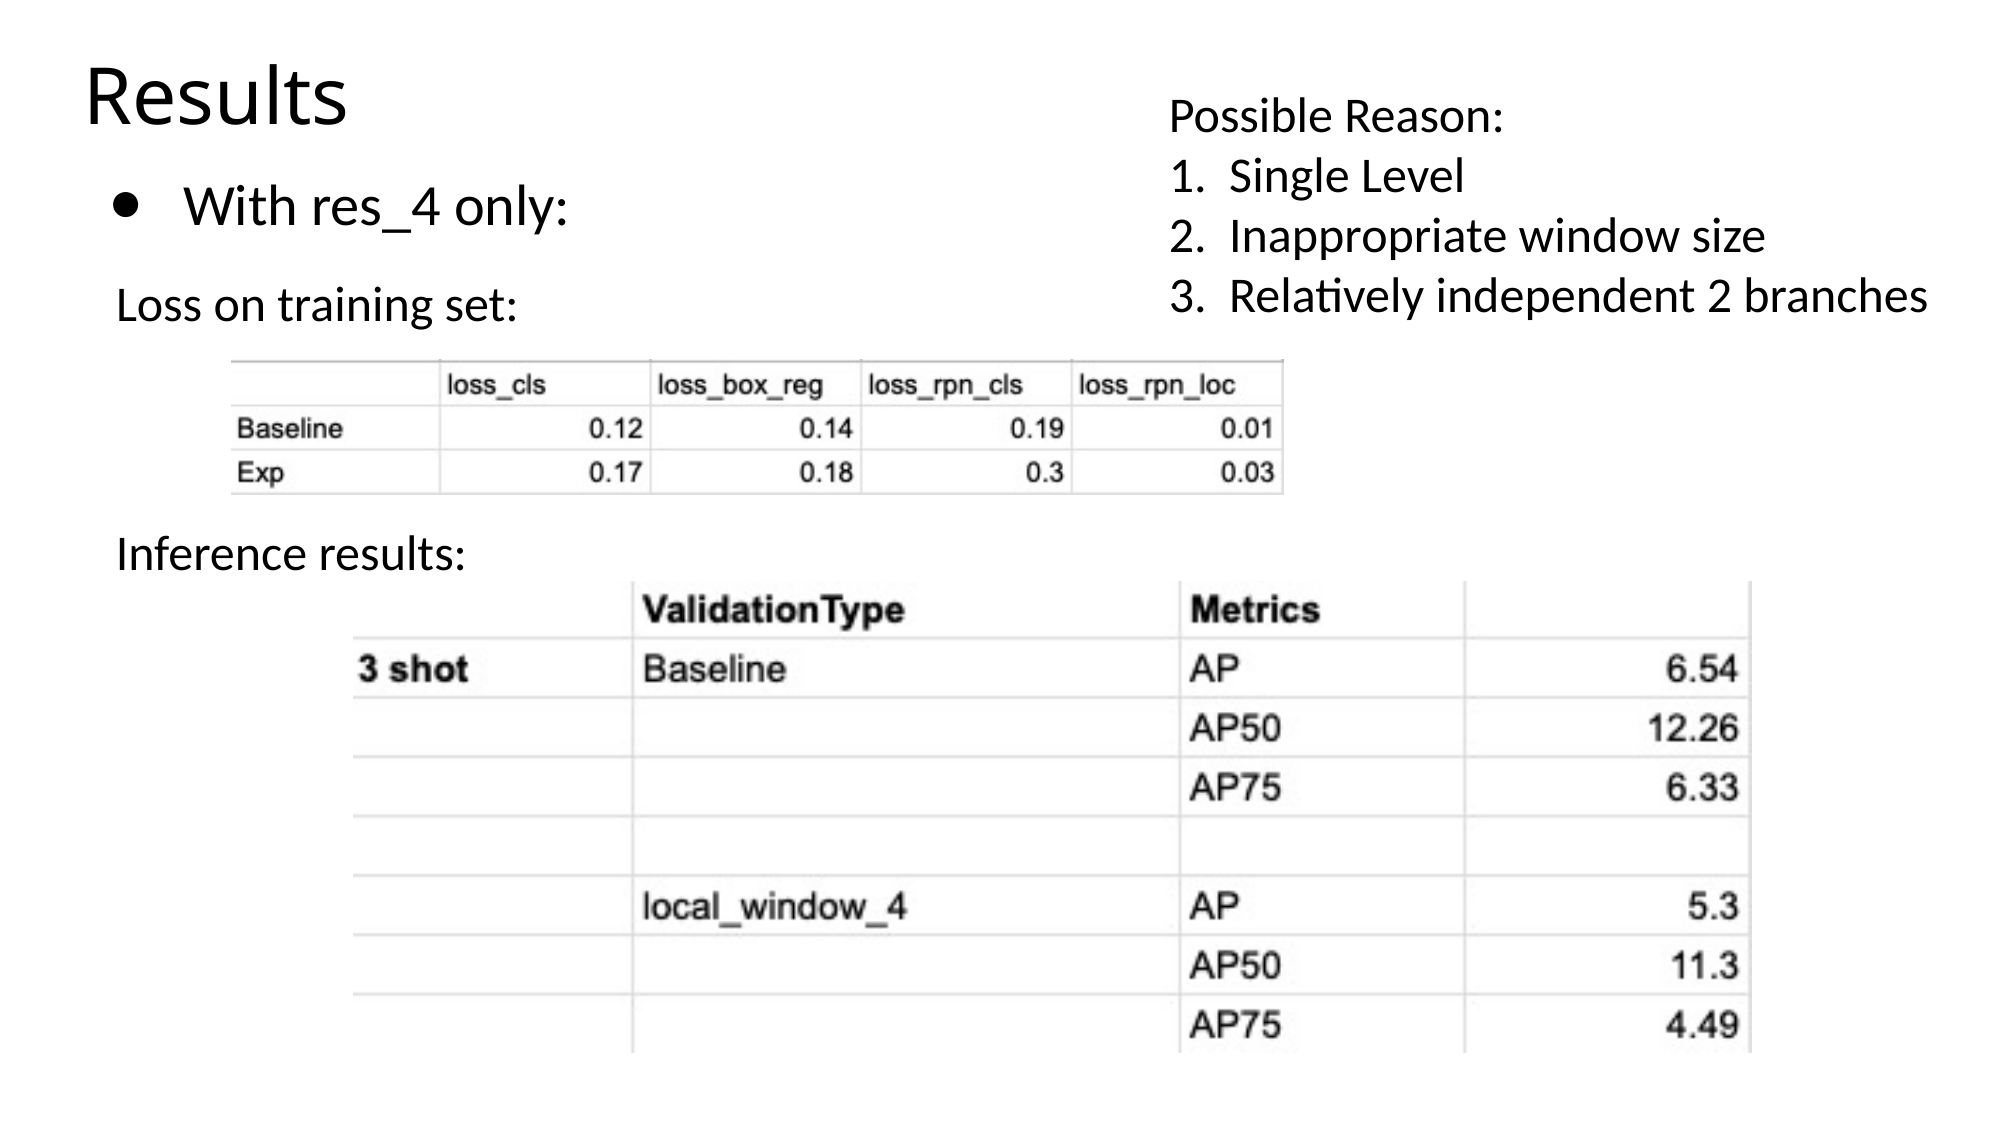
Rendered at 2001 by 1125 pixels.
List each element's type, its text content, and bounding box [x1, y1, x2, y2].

picture [353, 581, 1752, 1053]
text_box Loss on training set: [101, 264, 546, 340]
list With res_4 only: [68, 141, 1154, 267]
text_box Inference results: [101, 513, 494, 588]
text_box Possible Reason: 1. Single Level 2. Inappropriate window size 3. Relatively independent 2 branches [1154, 75, 1944, 390]
picture [231, 359, 1284, 495]
title Results [68, 30, 1932, 141]
